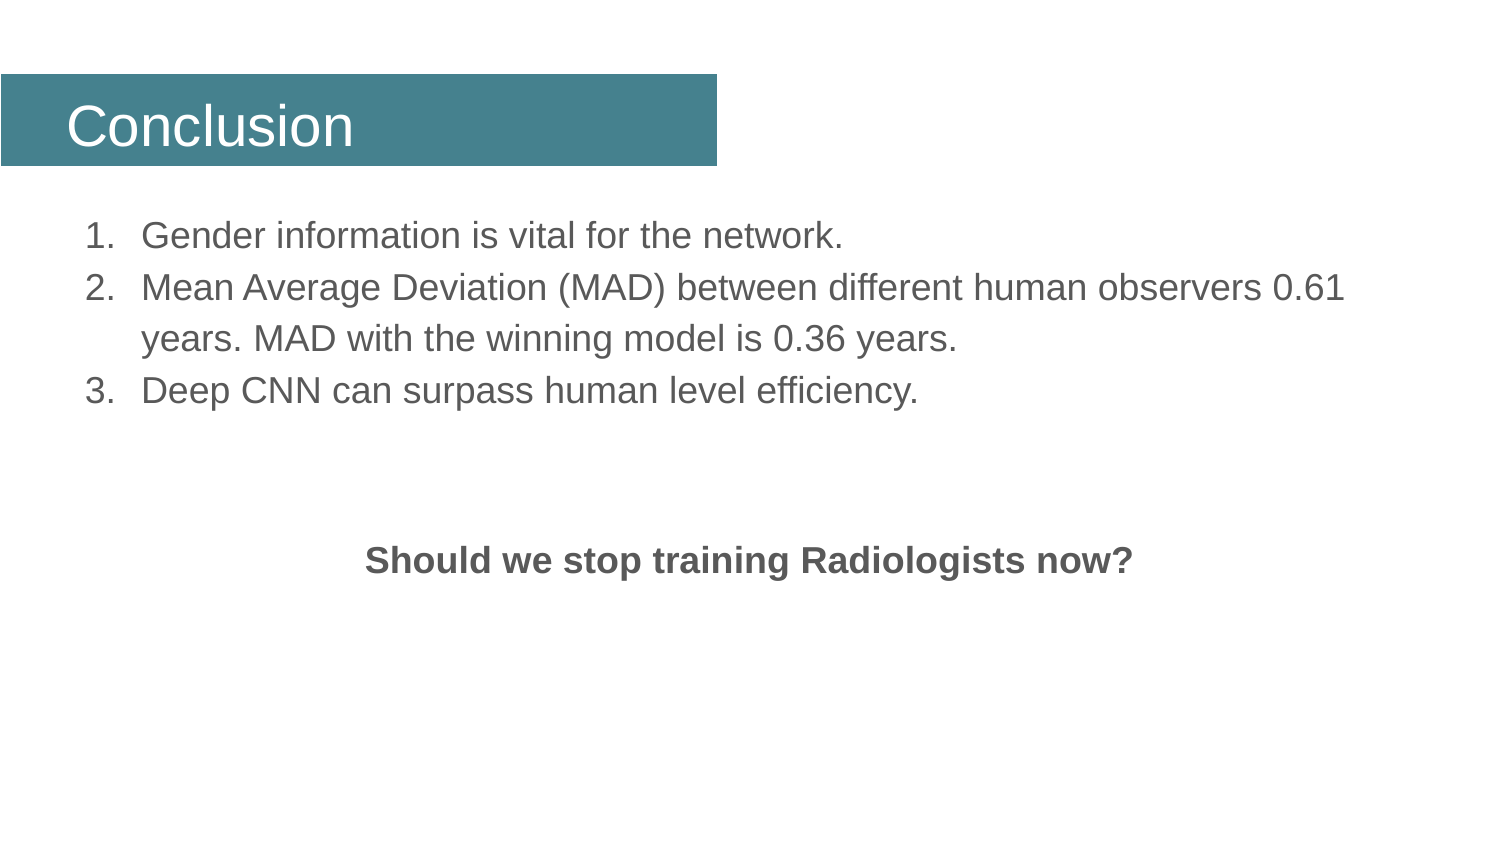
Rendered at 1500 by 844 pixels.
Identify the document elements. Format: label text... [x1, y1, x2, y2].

list Gender information is vital for the network. Mean Average Deviation (MAD) between different human observers 0.61 years. MAD with the winning model is 0.36 years. Deep CNN can surpass human level efficiency. Should we stop training Radiologists now? [51, 189, 1449, 750]
title Conclusion [51, 72, 718, 167]
text_box [0, 72, 51, 167]
